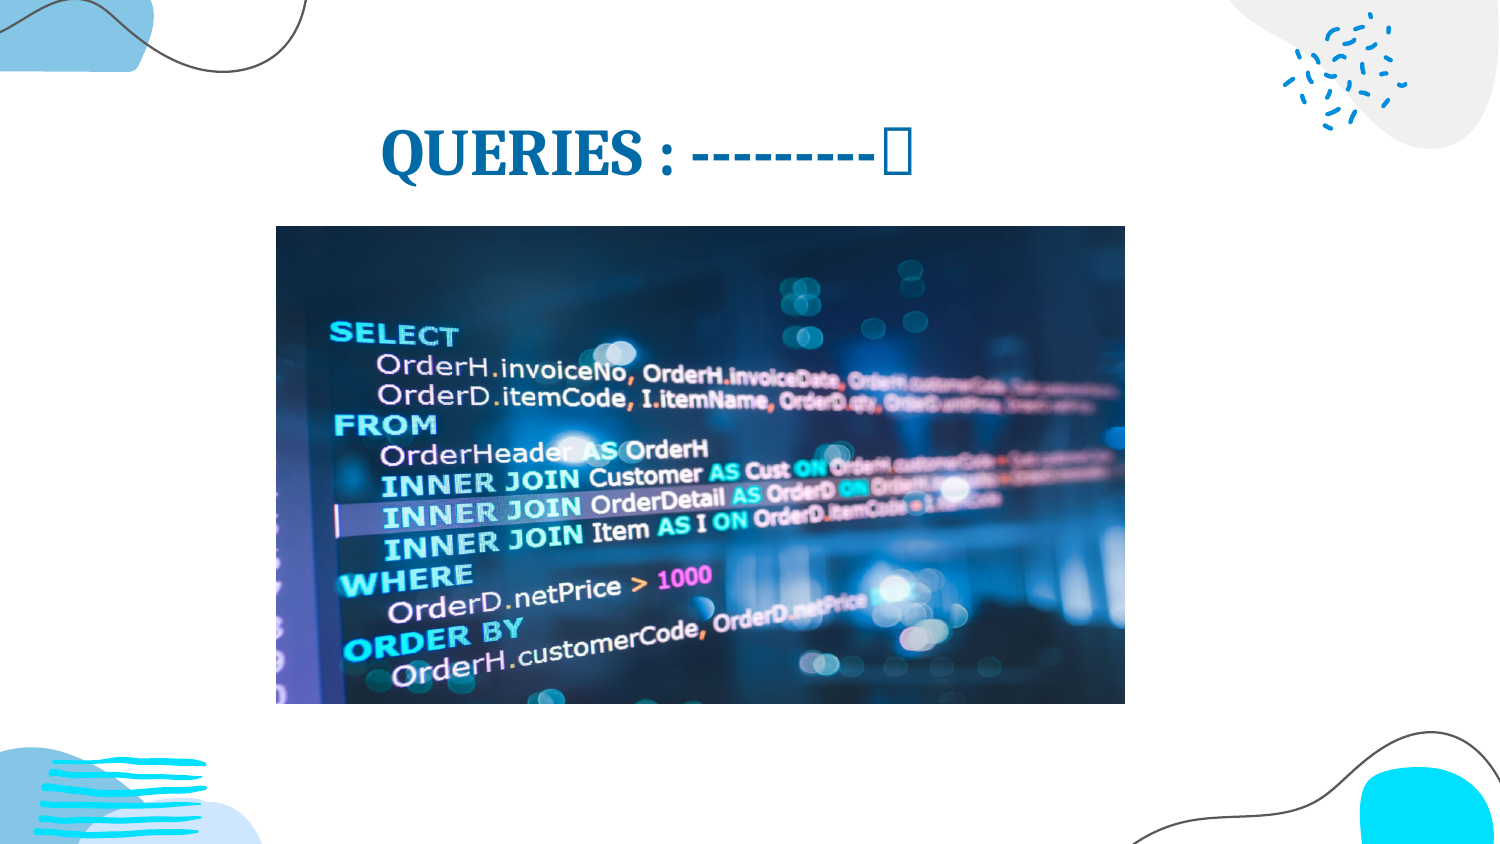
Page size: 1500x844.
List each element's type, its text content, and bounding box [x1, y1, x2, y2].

text_box QUERIES : --------- [366, 101, 1500, 197]
picture [275, 225, 1126, 704]
